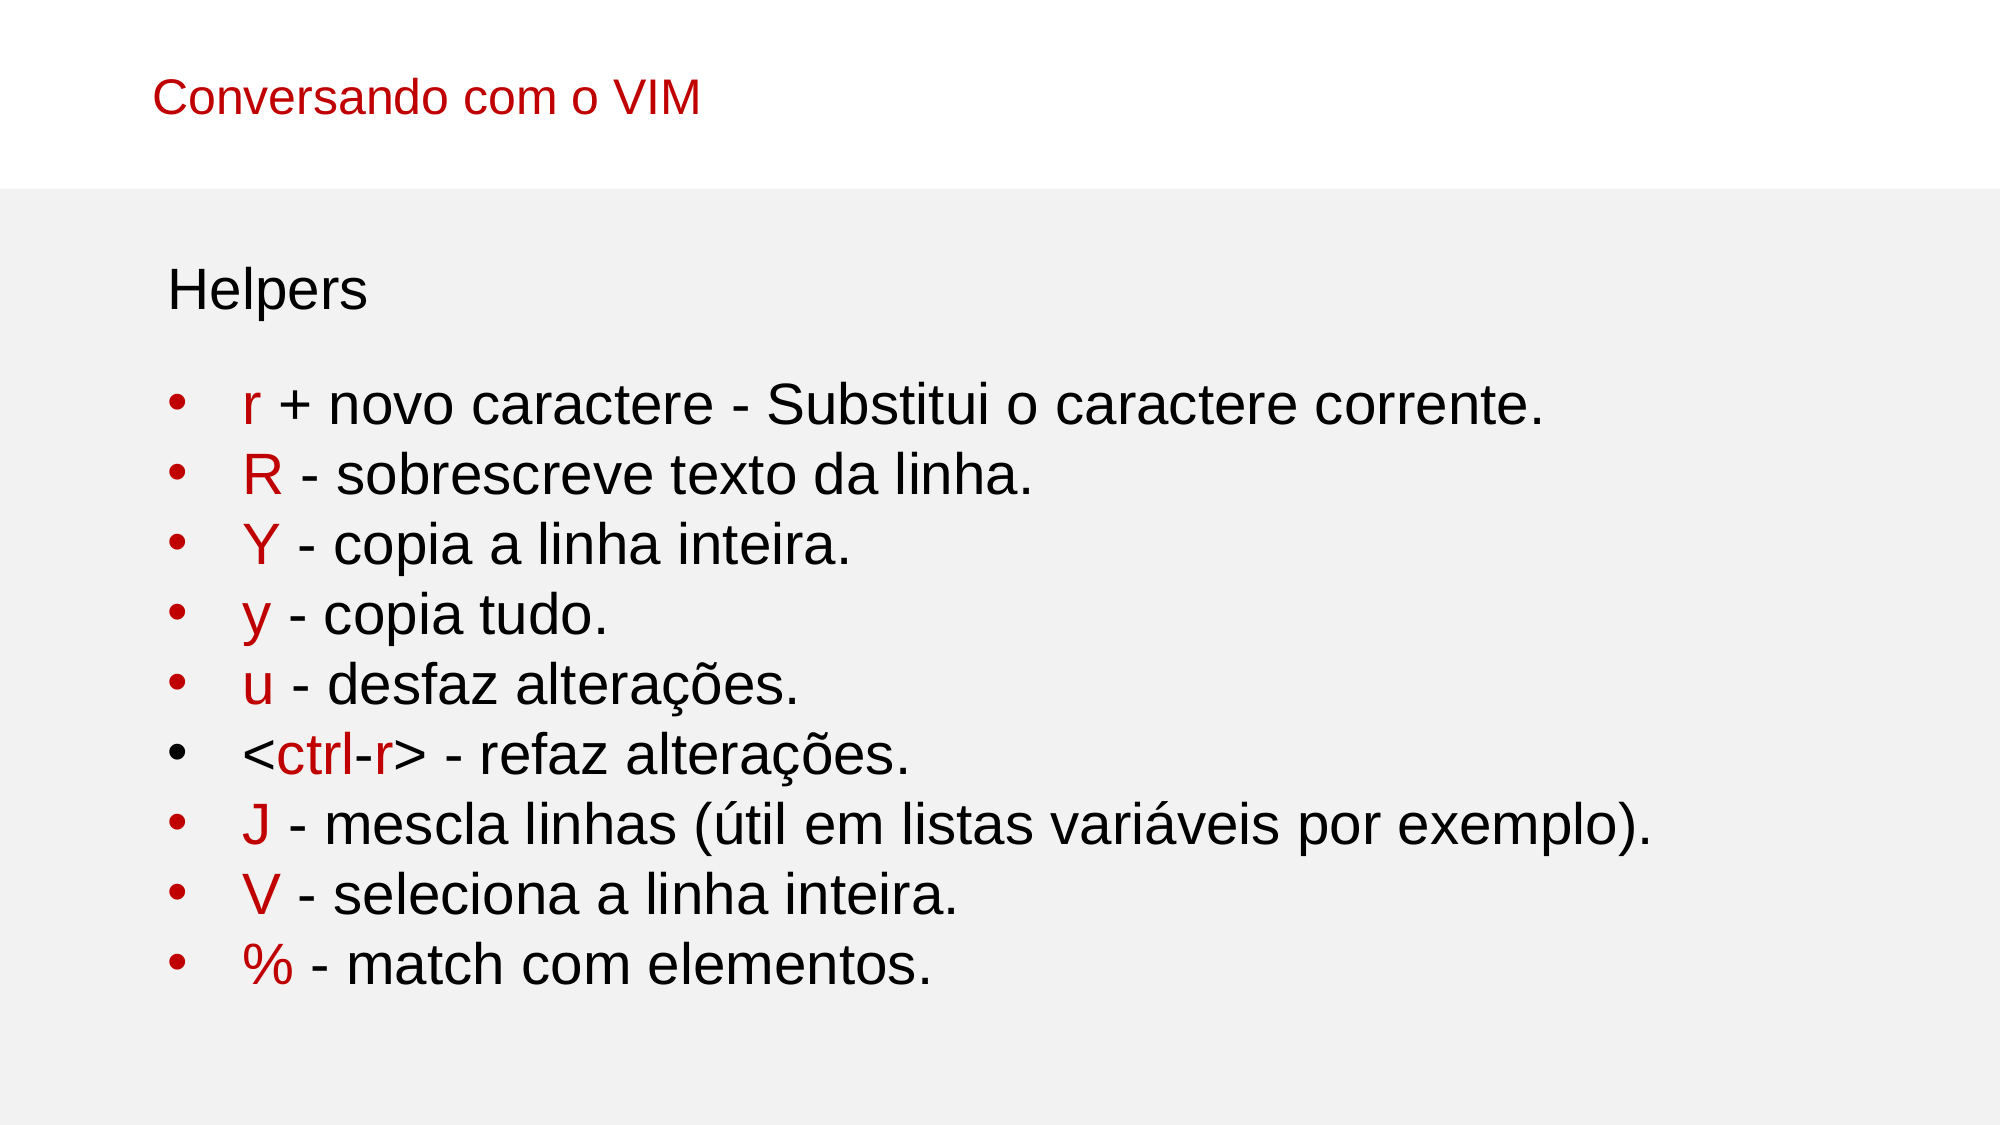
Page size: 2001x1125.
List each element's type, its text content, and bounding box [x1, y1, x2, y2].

text_box Conversando com o VIM [137, 59, 1863, 137]
text_box Helpers r + novo caractere - Substitui o caractere corrente. R - sobrescreve texto da linha. Y - copia a linha inteira. y - copia tudo. u - desfaz alterações. <ctrl-r> - refaz alterações. J - mescla linhas (útil em listas variáveis por exemplo). V - seleciona a linha inteira. % - match com elementos. [153, 243, 1878, 776]
